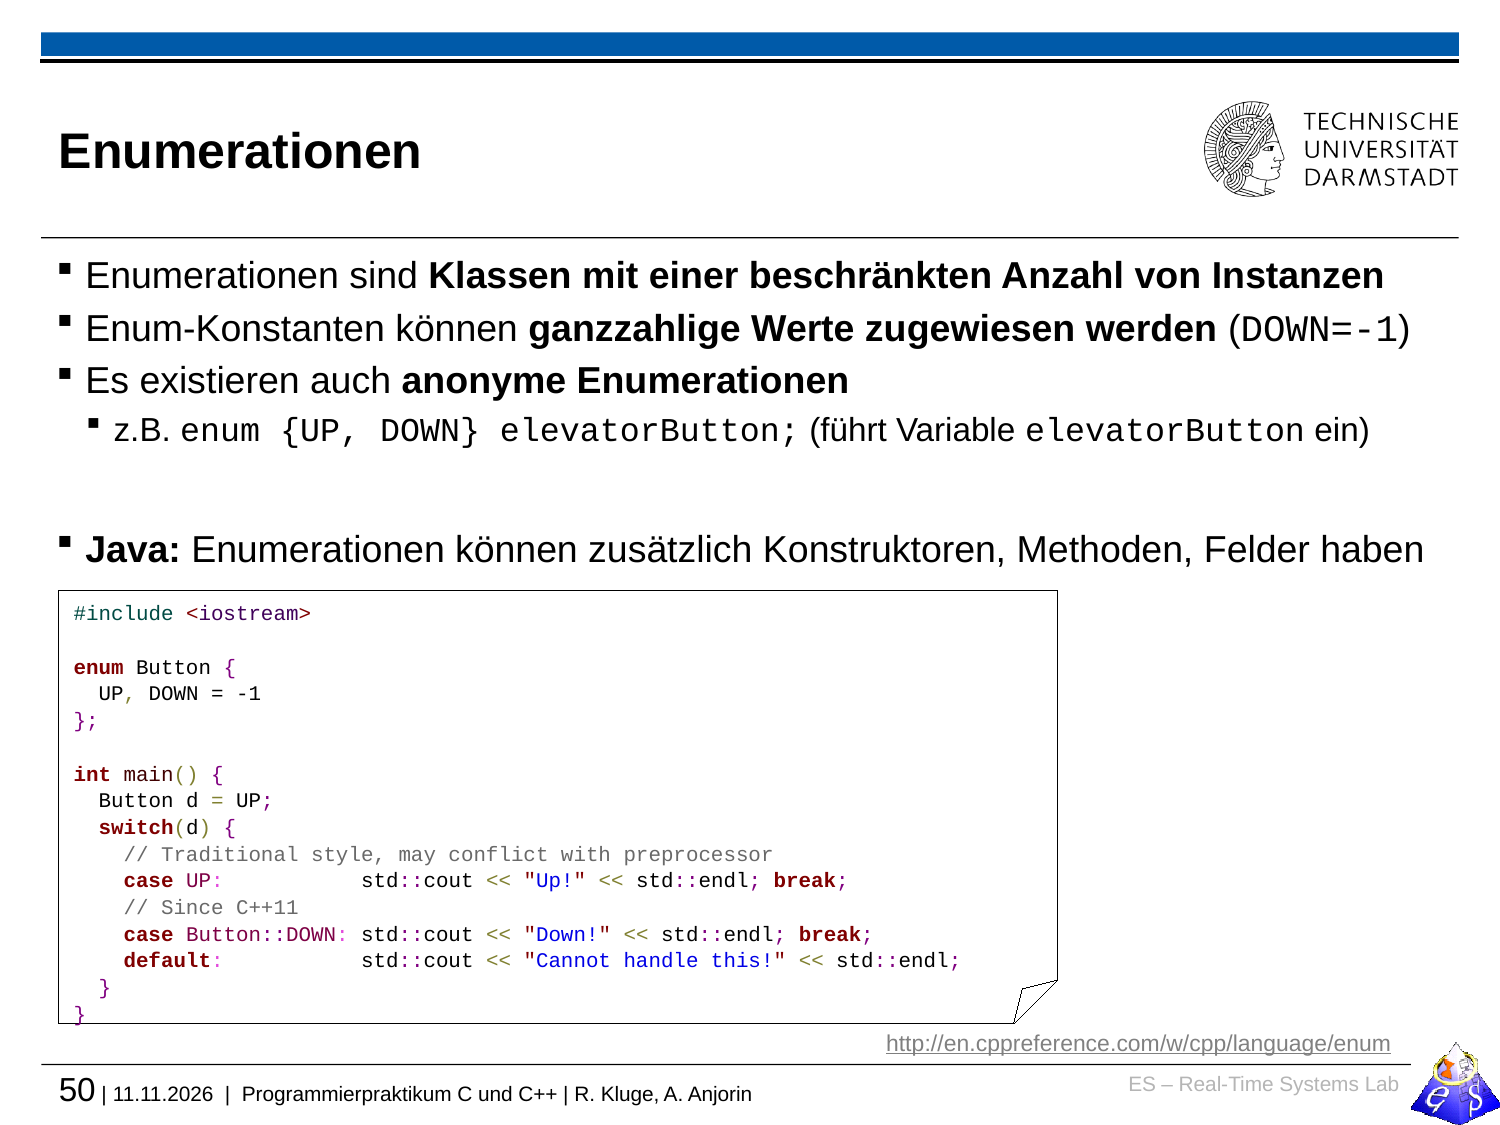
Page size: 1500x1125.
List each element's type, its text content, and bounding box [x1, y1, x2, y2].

text_box #include <iostream> enum Button { UP, DOWN = -1 }; int main() { Button d = UP; switch(d) { // Traditional style, may conflict with preprocessor case UP: std::cout << "Up!" << std::endl; break; // Since C++11 case Button::DOWN: std::cout << "Down!" << std::endl; break; default: std::cout << "Cannot handle this!" << std::endl; } } [58, 590, 1058, 1024]
title Enumerationen [58, 80, 1187, 218]
picture [1411, 1041, 1500, 1125]
list Enumerationen sind Klassen mit einer beschränkten Anzahl von Instanzen Enum-Konstanten können ganzzahlige Werte zugewiesen werden (DOWN=-1) Es existieren auch anonyme Enumerationen z.B. enum {UP, DOWN} elevatorButton; (führt Variable elevatorButton ein) Java: Enumerationen können zusätzlich Konstruktoren, Methoden, Felder haben [41, 243, 1459, 1059]
picture [1187, 84, 1483, 214]
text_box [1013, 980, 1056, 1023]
text_box http://en.cppreference.com/w/cpp/language/enum [662, 1023, 1413, 1064]
